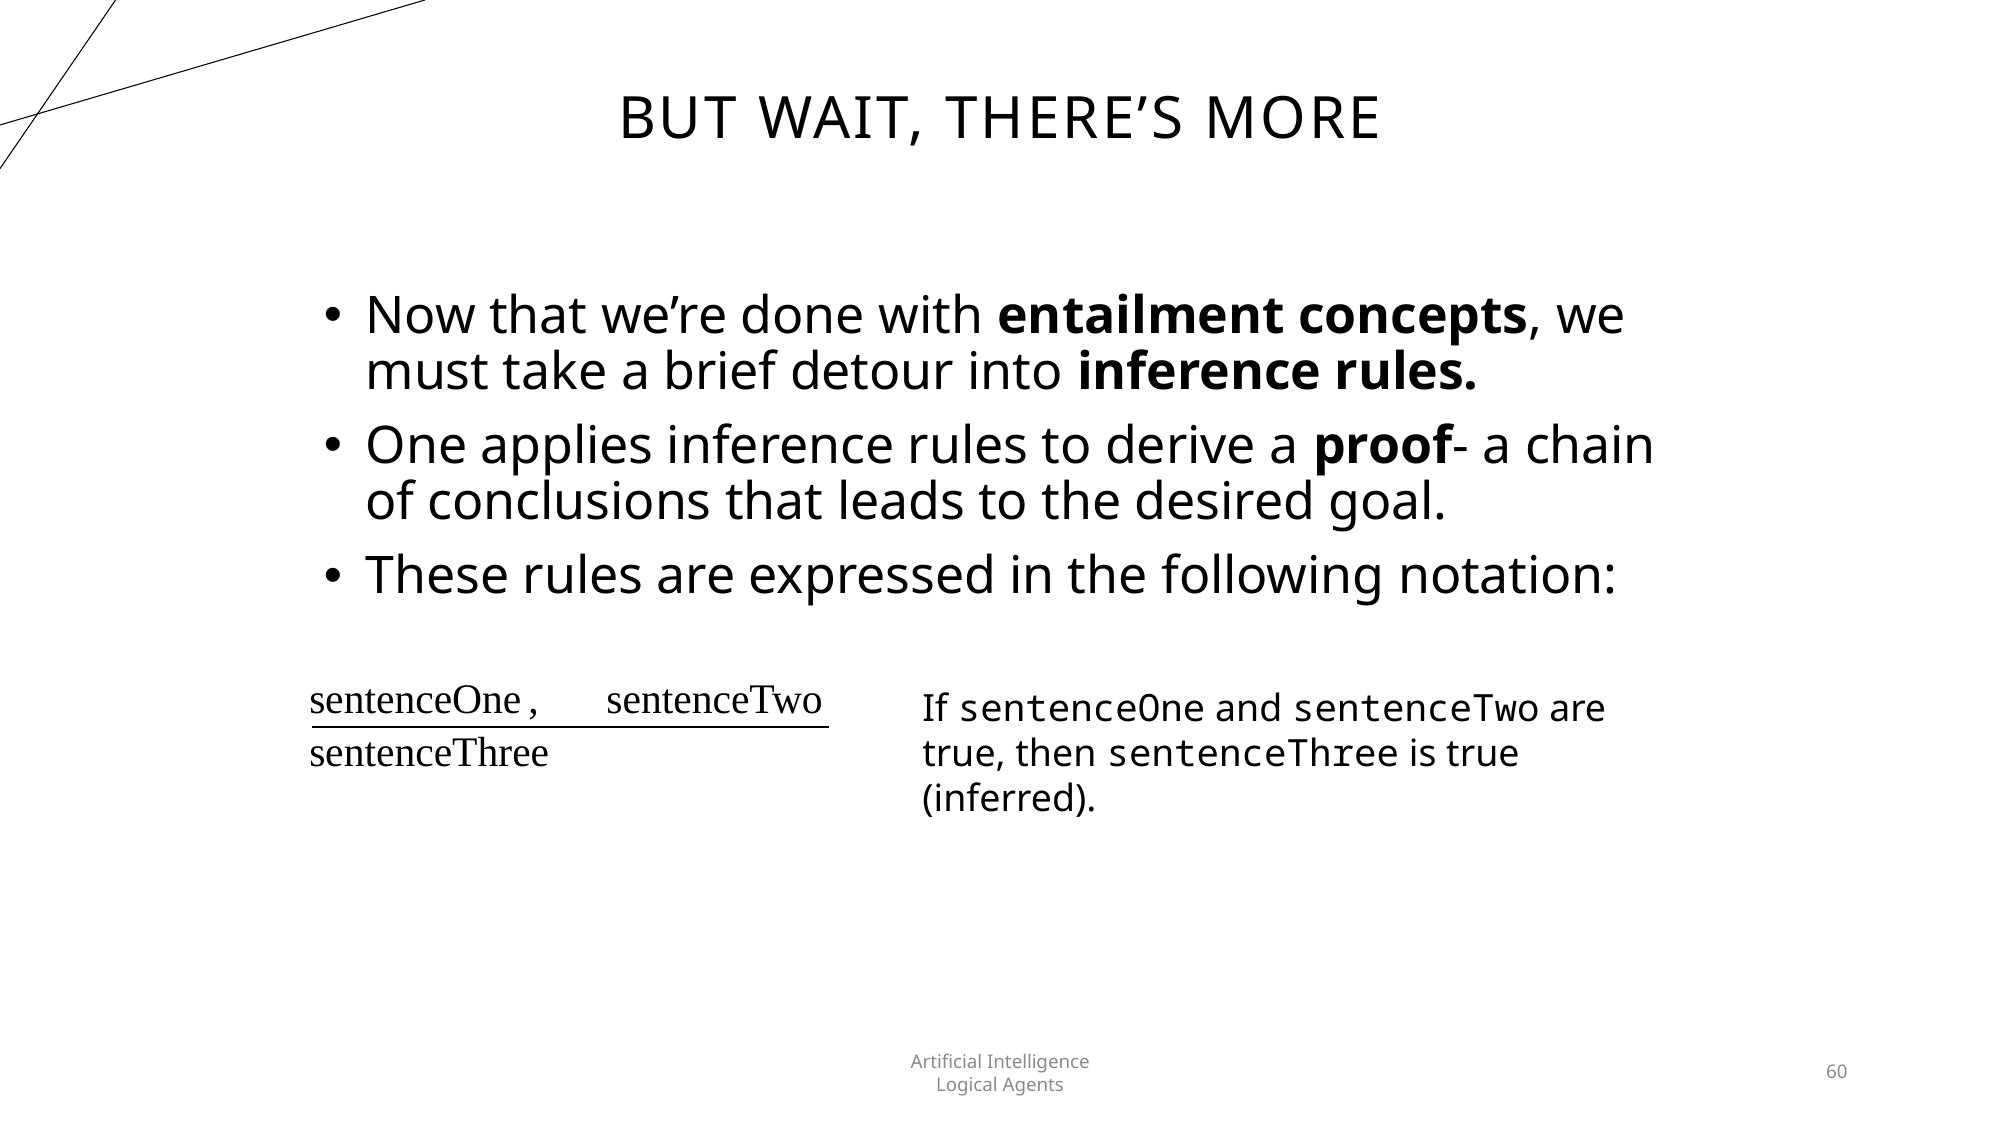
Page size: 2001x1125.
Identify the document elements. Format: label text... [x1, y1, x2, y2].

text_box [309, 281, 1691, 783]
footer Artificial Intelligence Logical Agents [662, 1042, 1338, 1103]
text_box [309, 783, 1691, 958]
slide_number 60 [1412, 1042, 1863, 1103]
title But Wait, There’s More [137, 42, 1863, 197]
